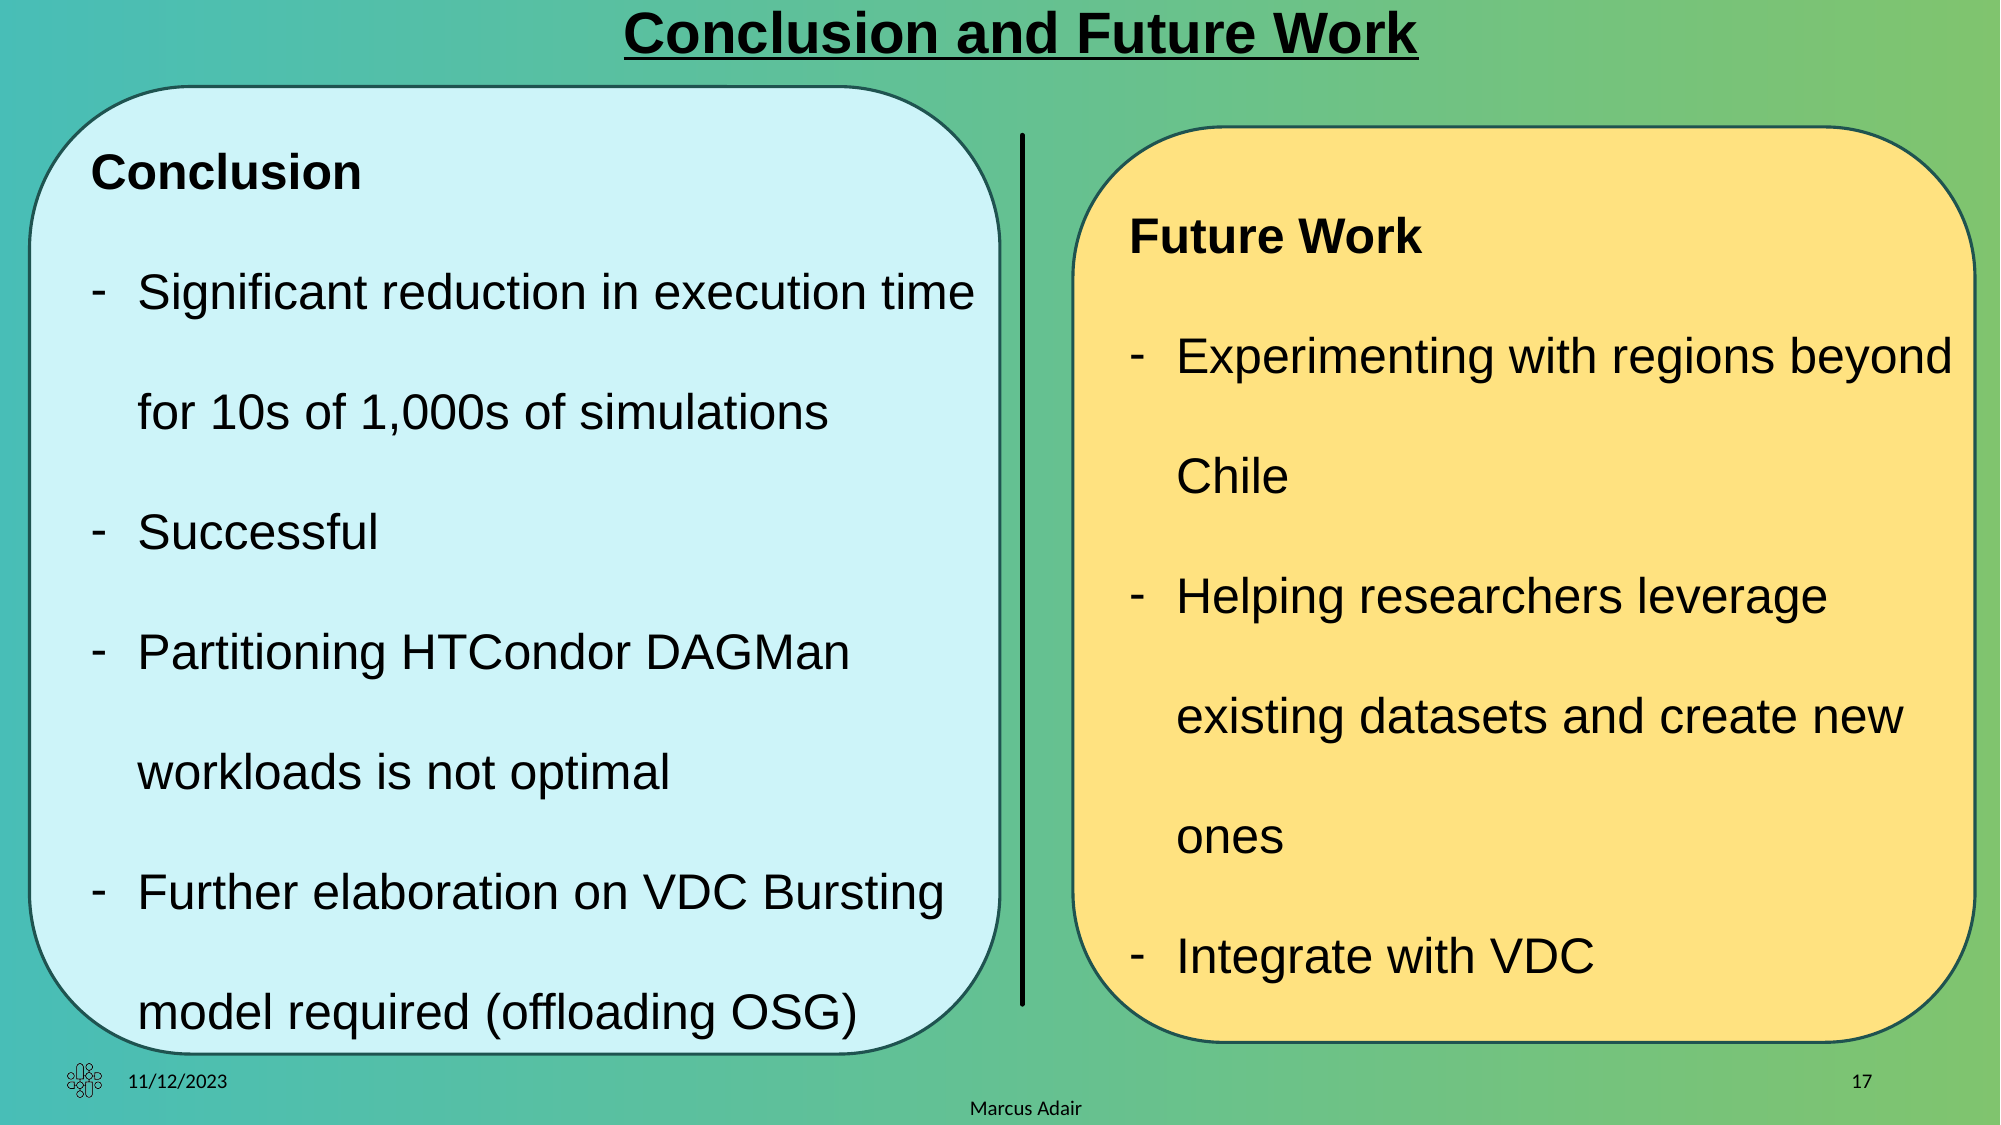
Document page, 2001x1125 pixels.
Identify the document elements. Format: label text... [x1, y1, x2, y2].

slide_number 17 [1797, 1054, 1888, 1107]
text_box Conclusion Significant reduction in execution time for 10s of 1,000s of simulations Successful Partitioning HTCondor DAGMan workloads is not optimal Further elaboration on VDC Bursting model required (offloading OSG) [75, 255, 1019, 1008]
picture [67, 1063, 102, 1098]
text_box [1125, 125, 1923, 161]
text_box [27, 84, 1002, 1056]
title Conclusion and Future Work [301, 0, 1741, 112]
text_box Marcus Adair [894, 1080, 1158, 1125]
text_box Future Work Experimenting with regions beyond Chile Helping researchers leverage existing datasets and create new ones Integrate with VDC [1114, 161, 2000, 966]
text_box [1071, 171, 1958, 1044]
text_box Conclusion Significant reduction in execution time for 10s of 1,000s of simulations Successful Partitioning HTCondor DAGMan workloads is not optimal Further elaboration on VDC Bursting model required (offloading OSG) [1025, 255, 1035, 1008]
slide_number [112, 1054, 375, 1107]
